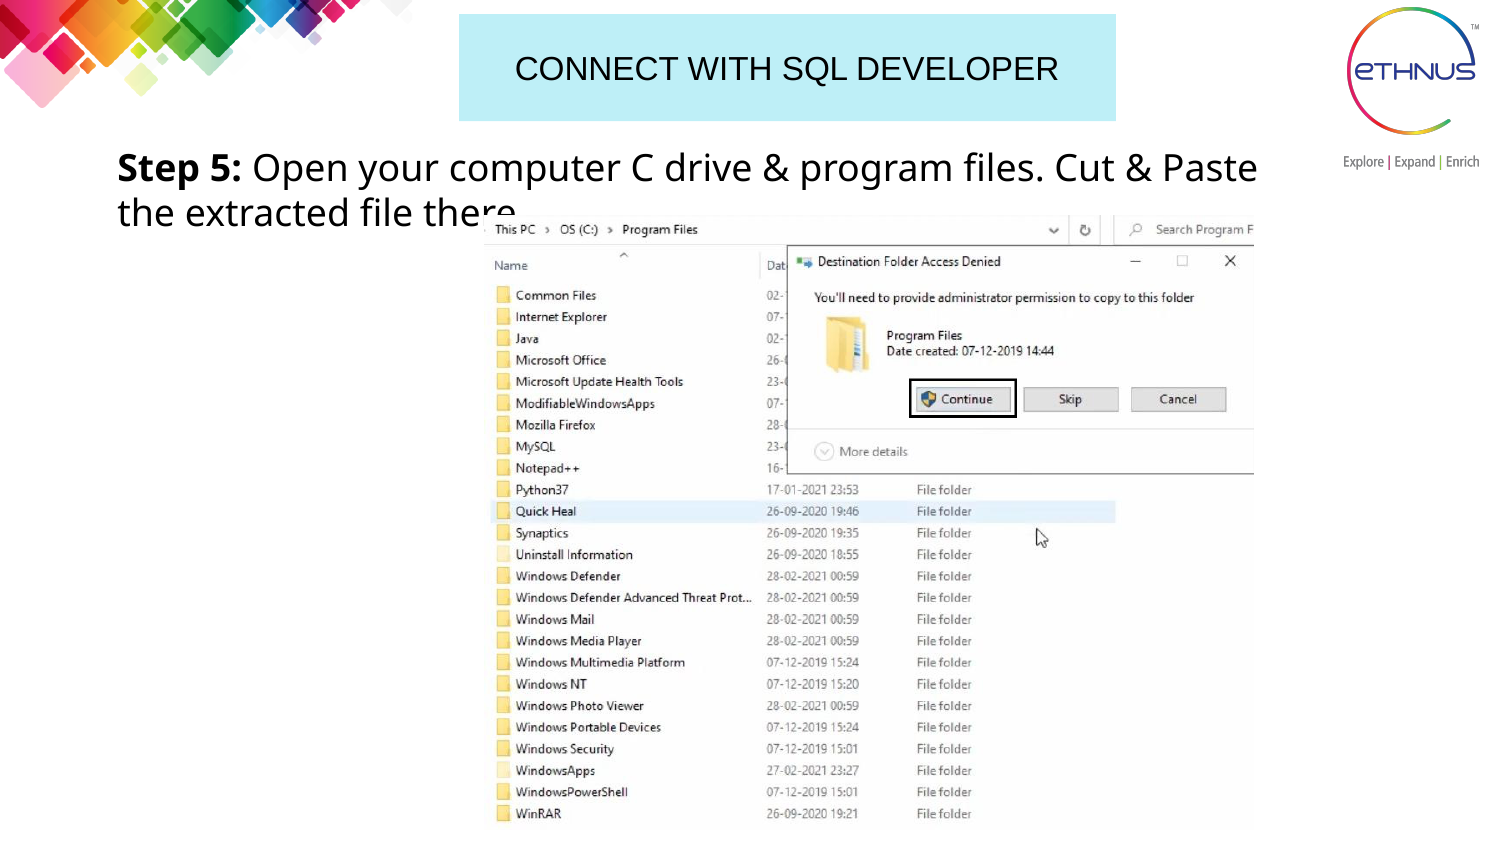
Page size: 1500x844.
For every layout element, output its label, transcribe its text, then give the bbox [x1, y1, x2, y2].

text_box Step 5: Open your computer C drive & program files. Cut & Paste the extracted file there. [102, 136, 1319, 241]
picture [0, 0, 413, 108]
picture [484, 215, 1254, 830]
title CONNECT WITH SQL DEVELOPER [459, 14, 1116, 122]
picture [1344, 7, 1479, 170]
